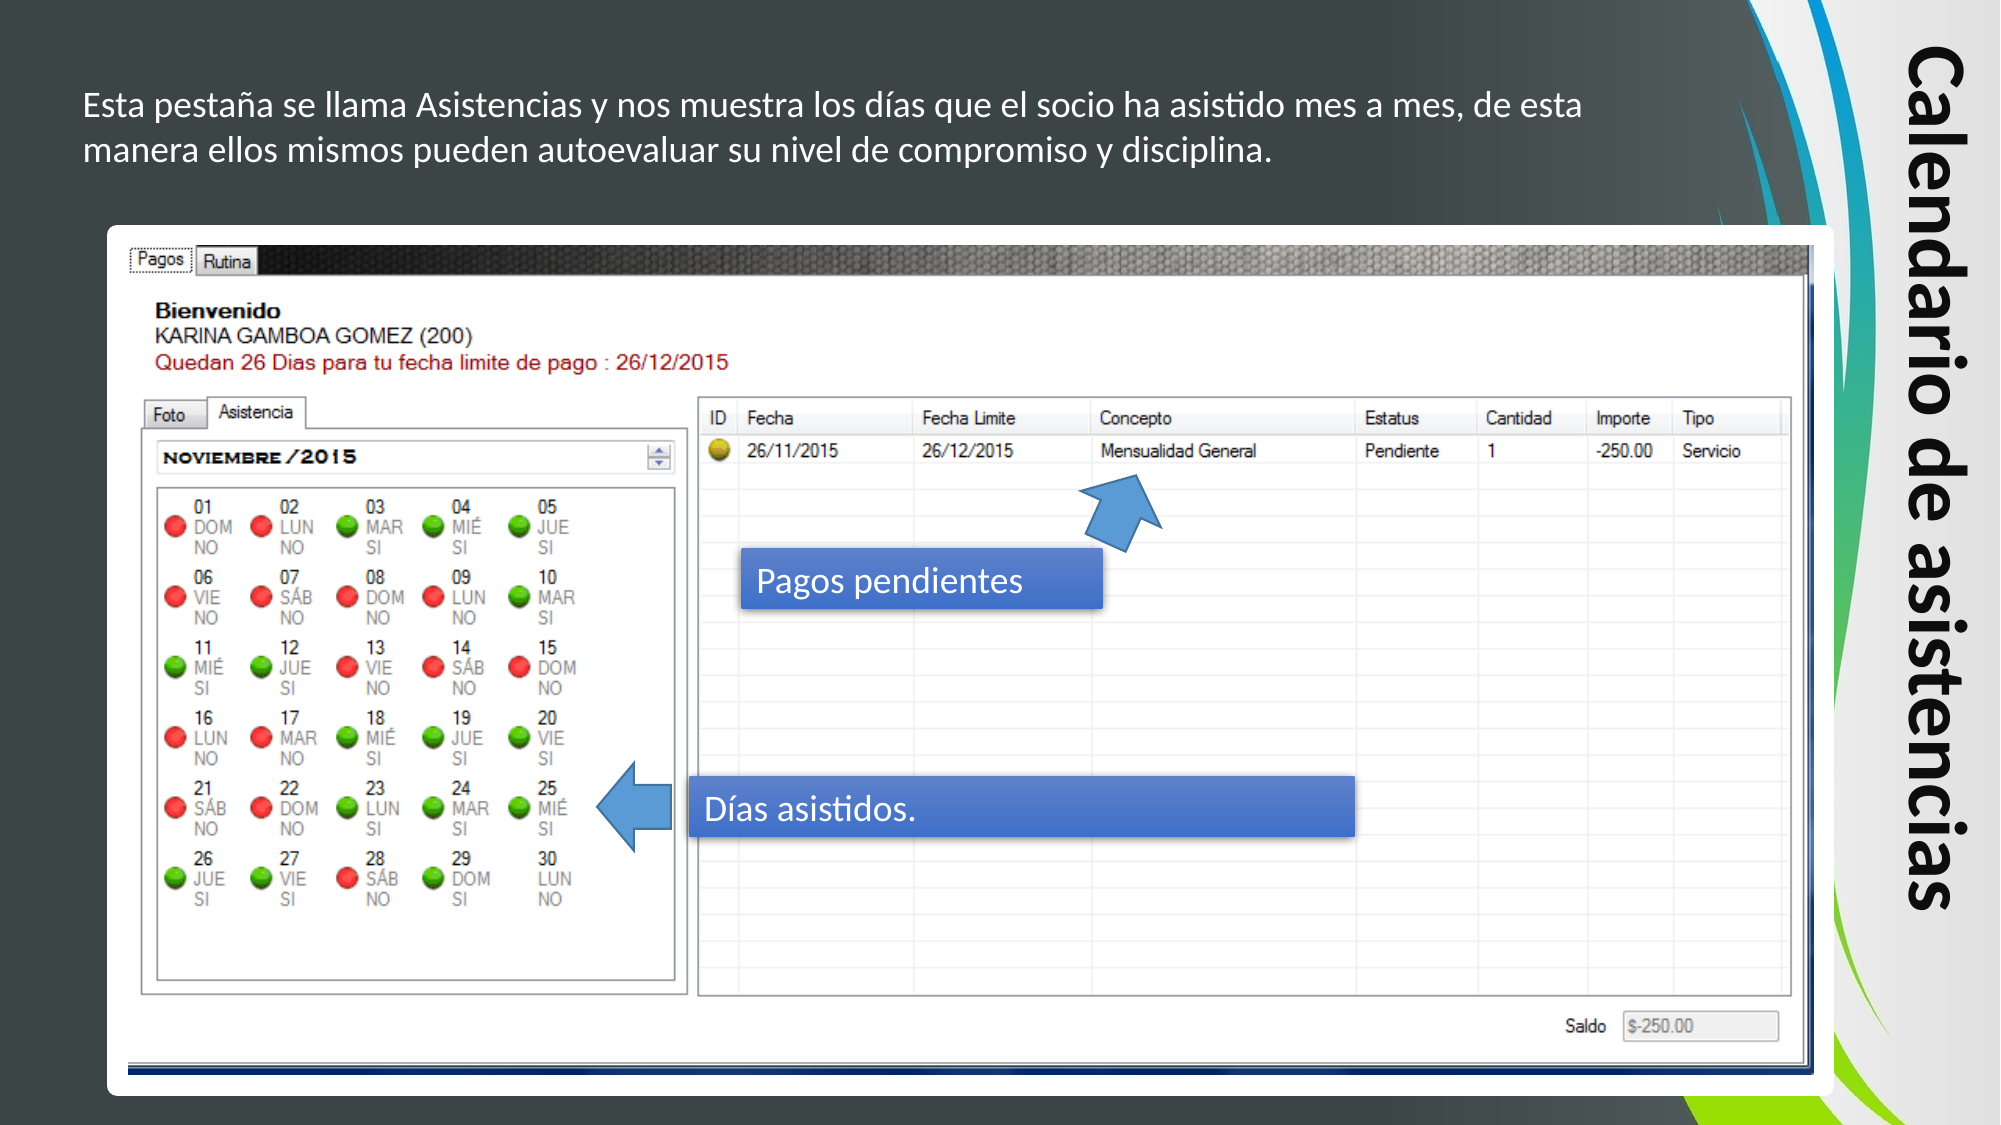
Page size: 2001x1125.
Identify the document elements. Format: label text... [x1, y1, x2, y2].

text_box Esta pestaña se llama Asistencias y nos muestra los días que el socio ha asistido mes a mes, de esta manera ellos mismos pueden autoevaluar su nivel de compromiso y disciplina. [67, 72, 1662, 178]
picture [0, 0, 2001, 1125]
text_box Calendario de asistencias [1885, 30, 2000, 1125]
